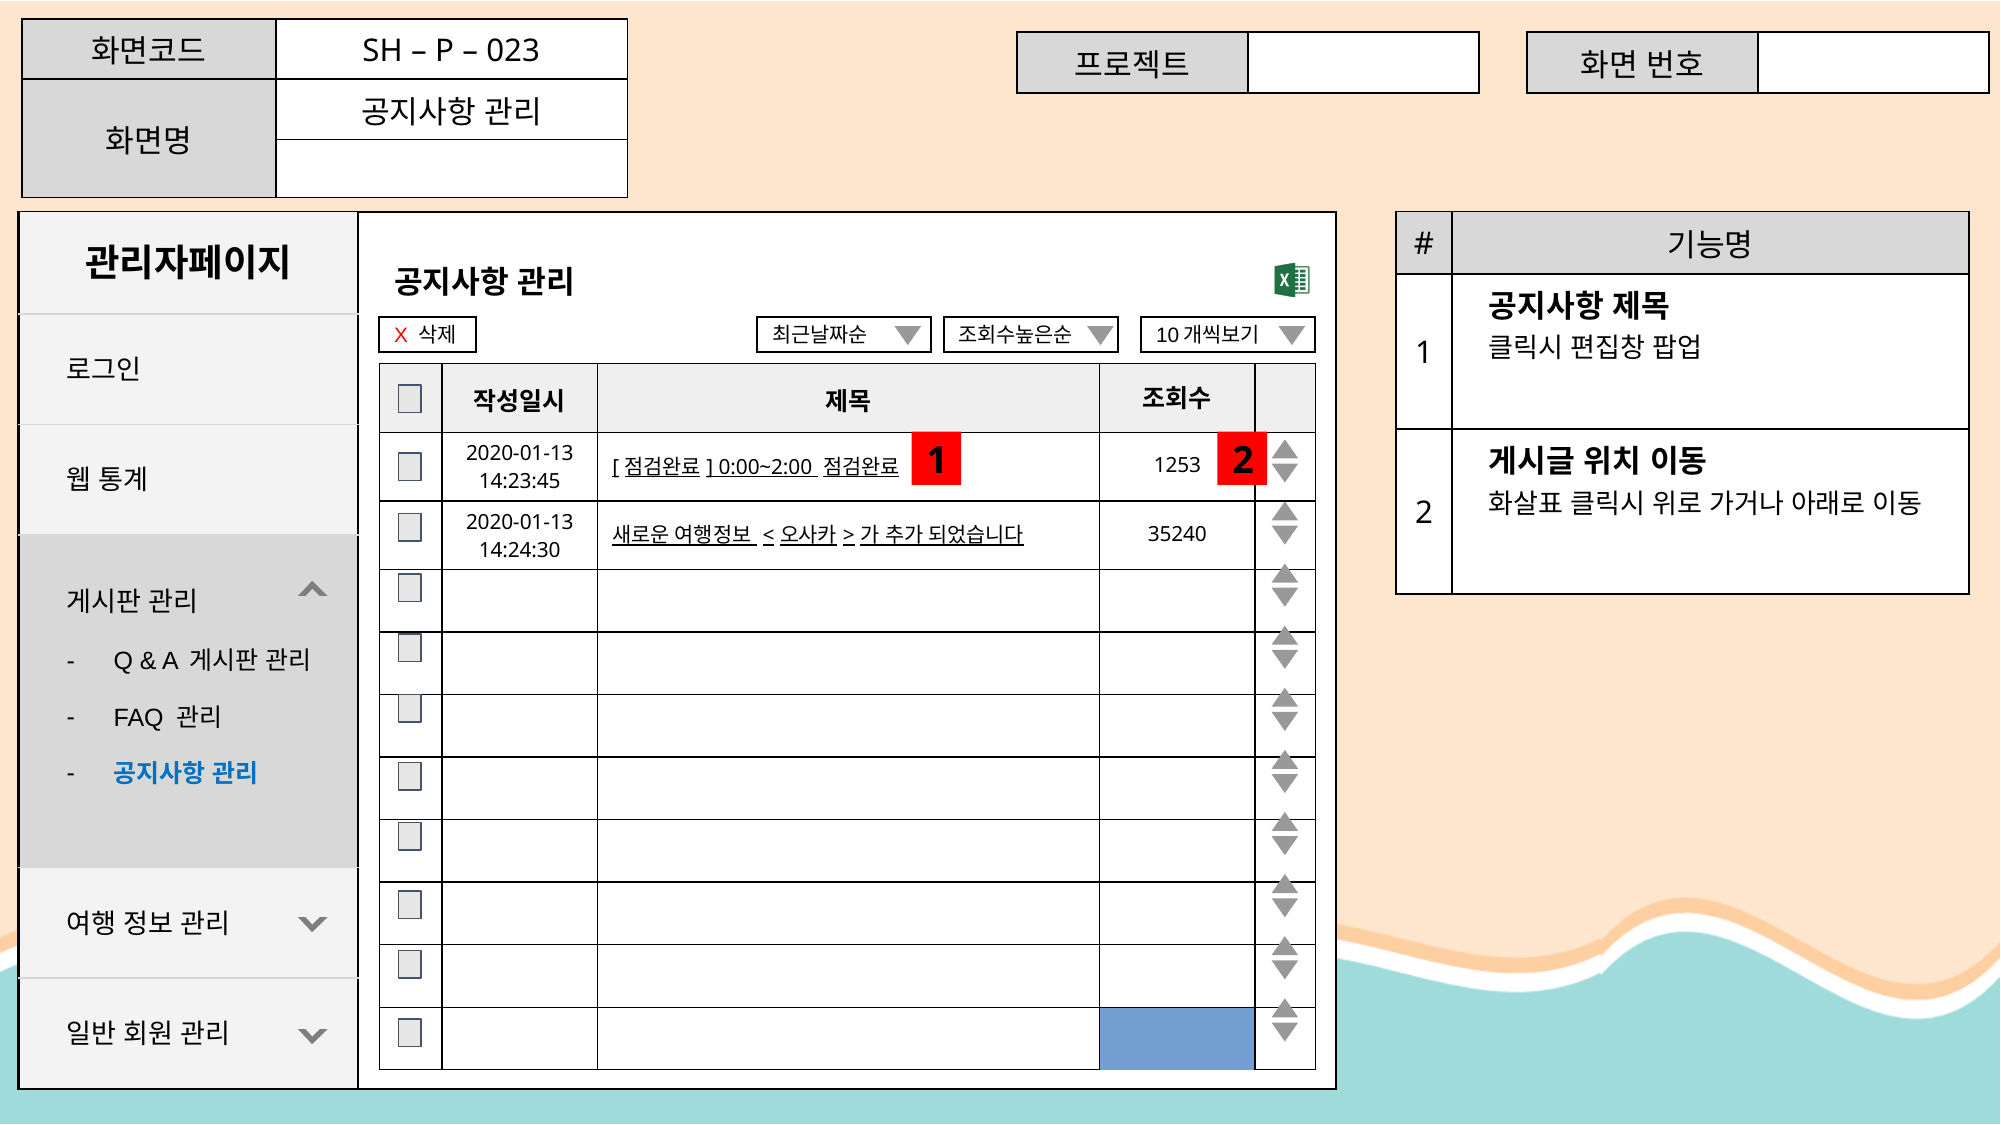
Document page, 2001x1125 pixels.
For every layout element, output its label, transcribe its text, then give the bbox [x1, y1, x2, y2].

table_cell [598, 883, 1099, 944]
table_cell [380, 820, 441, 881]
table_cell [1256, 820, 1315, 881]
table_cell [1256, 633, 1315, 694]
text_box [1273, 503, 1297, 543]
table_cell [443, 570, 597, 631]
text_box 10개씩보기 [1141, 316, 1316, 352]
table_cell [598, 945, 1099, 1007]
table_cell [380, 1008, 441, 1069]
text_box [398, 573, 422, 602]
text_box X 삭제 [379, 316, 476, 352]
table_cell 1253 [1100, 433, 1254, 500]
table_header 화면코드 [23, 20, 275, 78]
table_header [1256, 364, 1315, 432]
table_cell [277, 140, 627, 197]
text_box [398, 694, 422, 723]
table_cell [598, 1008, 1099, 1069]
table_cell [443, 1008, 597, 1069]
table_cell [1256, 1008, 1315, 1069]
table_cell [443, 820, 597, 881]
text_box [398, 890, 422, 919]
text_box [896, 327, 920, 344]
table_cell [598, 695, 1099, 756]
text_box [398, 762, 422, 791]
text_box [1273, 875, 1297, 916]
table_cell [443, 758, 597, 819]
table_header 조회수 [1100, 364, 1254, 432]
text_box 최근날짜순 [757, 316, 932, 352]
table_header 기능명 [1453, 212, 1968, 273]
table_cell [598, 570, 1099, 631]
table_header 관리자페이지 [20, 212, 357, 313]
text_box [359, 211, 1336, 1090]
table_header 프로젝트 [1018, 33, 1247, 92]
table_cell 2020-01-13 14:23:45 [443, 433, 597, 500]
table_cell 새로운 여행정보 <오사카>가 추가 되었습니다 [598, 502, 1099, 569]
text_box 공지사항 관리 [379, 253, 778, 308]
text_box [1273, 751, 1297, 792]
table_cell 게시글 위치 이동 화살표 클릭시 위로 가거나 아래로 이동 [1453, 430, 1968, 593]
table_header [1249, 33, 1478, 92]
table_cell [380, 945, 441, 1007]
table_cell [1256, 695, 1315, 756]
table_cell [1100, 570, 1254, 631]
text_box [1273, 689, 1297, 730]
table_cell [380, 758, 441, 819]
table_cell [1100, 945, 1254, 1007]
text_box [1273, 627, 1297, 668]
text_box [1273, 937, 1297, 978]
text_box [398, 950, 422, 978]
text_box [1273, 1000, 1297, 1040]
table_cell [380, 883, 441, 944]
table_cell [1100, 633, 1254, 694]
table_cell [380, 502, 441, 569]
text_box [398, 634, 422, 662]
table_cell [443, 883, 597, 944]
table_cell [1256, 758, 1315, 819]
table_cell [1256, 433, 1315, 500]
text_box [398, 453, 422, 481]
table_cell 공지사항 관리 [277, 80, 627, 139]
table_cell [443, 633, 597, 694]
table_cell 일반 회원 관리 [20, 979, 357, 1088]
table_cell [1256, 883, 1315, 944]
table_cell [1256, 570, 1315, 631]
table_cell [1256, 502, 1315, 569]
table_header 제목 [598, 364, 1099, 432]
text_box 조회수높은순 [943, 316, 1118, 352]
table_cell [598, 633, 1099, 694]
table_cell [1100, 695, 1254, 756]
text_box [398, 1019, 422, 1047]
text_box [1273, 813, 1297, 854]
table_cell [443, 695, 597, 756]
table_cell [380, 695, 441, 756]
text_box [1089, 327, 1112, 344]
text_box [1273, 565, 1297, 605]
text_box 1 [911, 431, 962, 485]
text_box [1273, 441, 1297, 481]
table_cell [380, 633, 441, 694]
text_box 2 [1217, 431, 1268, 485]
table_cell 여행 정보 관리 [20, 868, 357, 977]
table_cell [598, 820, 1099, 881]
table_cell 로그인 [20, 315, 357, 424]
table_header SH – P – 023 [277, 20, 627, 78]
table_cell 웹 통계 [20, 425, 357, 534]
table_header [380, 364, 441, 432]
text_box [1280, 327, 1304, 344]
table_cell 2 [1397, 430, 1451, 593]
table_cell [380, 570, 441, 631]
table_cell [1100, 820, 1254, 881]
table_cell 화면명 [23, 80, 275, 197]
table_header # [1397, 212, 1451, 273]
table_cell 1 [1397, 275, 1451, 428]
picture [0, 1, 2000, 1124]
table_header 화면 번호 [1528, 33, 1757, 92]
table_cell [598, 758, 1099, 819]
text_box [398, 513, 422, 542]
text_box [398, 822, 422, 850]
text_box [398, 385, 422, 413]
table_cell [점검완료] 0:00~2:00 점검완료 [598, 433, 1099, 500]
table_cell [1256, 945, 1315, 1007]
table_header [1759, 33, 1988, 92]
table_cell 35240 [1100, 502, 1254, 569]
table_header 작성일시 [443, 364, 597, 432]
table_cell [443, 945, 597, 1007]
table_cell 2020-01-13 14:24:30 [443, 502, 597, 569]
table_cell 공지사항 제목 클릭시 편집창 팝업 [1453, 275, 1968, 428]
table_cell [380, 433, 441, 500]
table_cell [1100, 883, 1254, 944]
table_cell 게시판 관리 Q & A 게시판 관리 FAQ 관리 공지사항 관리 [20, 536, 357, 867]
table_cell [1100, 758, 1254, 819]
